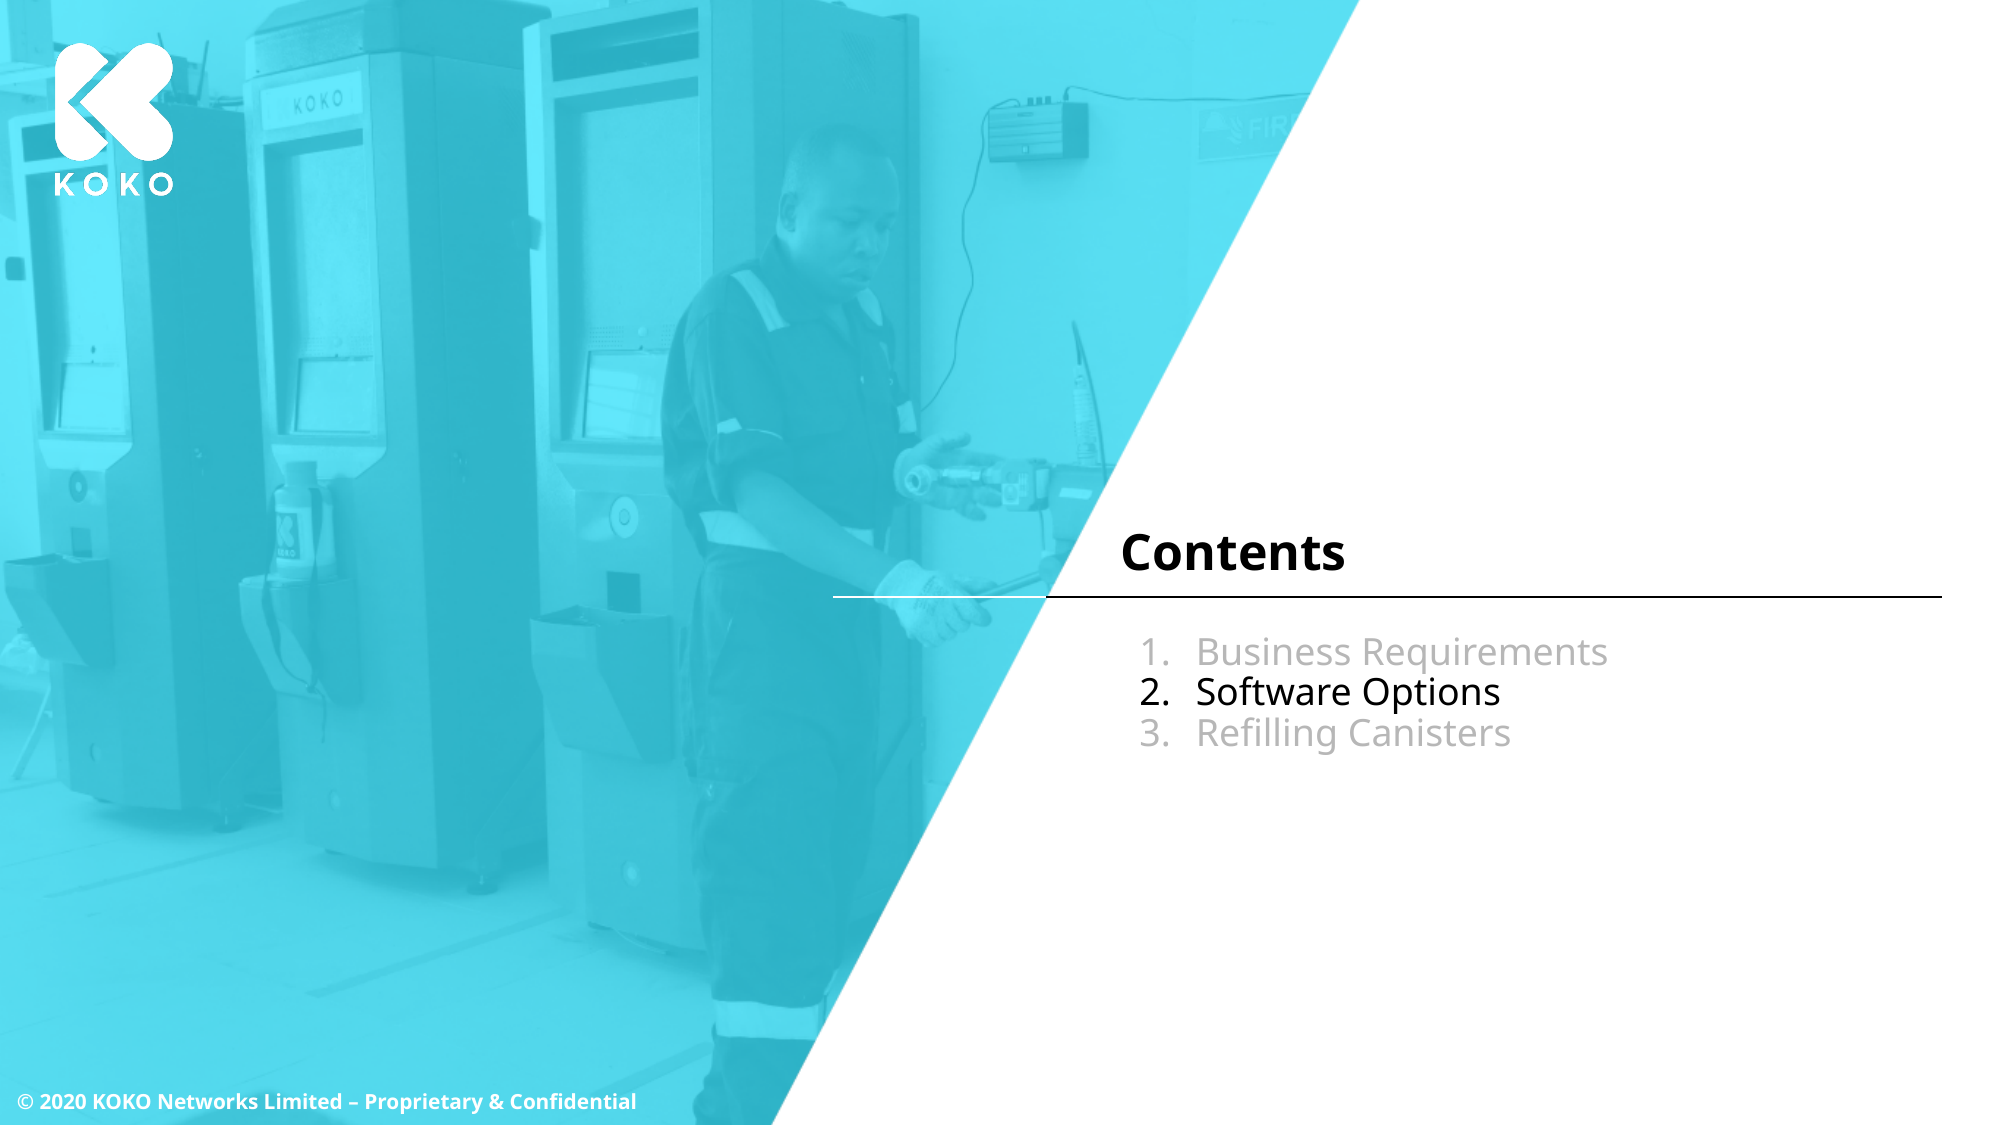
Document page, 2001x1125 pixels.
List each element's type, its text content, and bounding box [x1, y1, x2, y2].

picture [0, 0, 2000, 1125]
subtitle Business Requirements Software Options Refilling Canisters [1105, 625, 1942, 748]
title Contents [1105, 492, 1942, 616]
